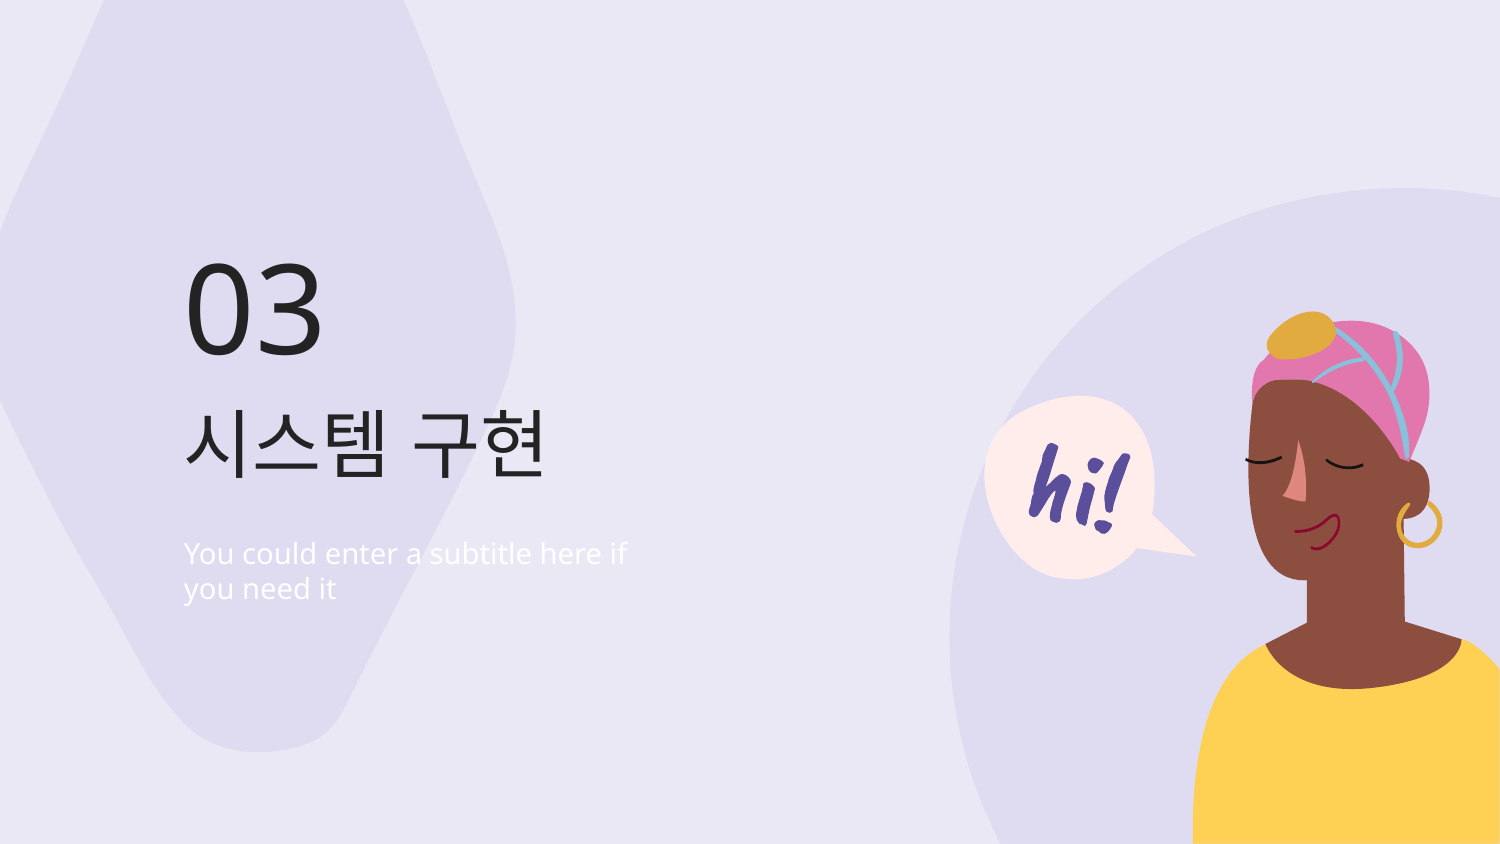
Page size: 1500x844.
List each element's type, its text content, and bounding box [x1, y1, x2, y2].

title 시스템 구현 [168, 382, 1174, 521]
title 03 [168, 214, 916, 419]
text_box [1179, 311, 1500, 844]
subtitle You could enter a subtitle here if you need it [168, 520, 647, 686]
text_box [944, 395, 1174, 580]
